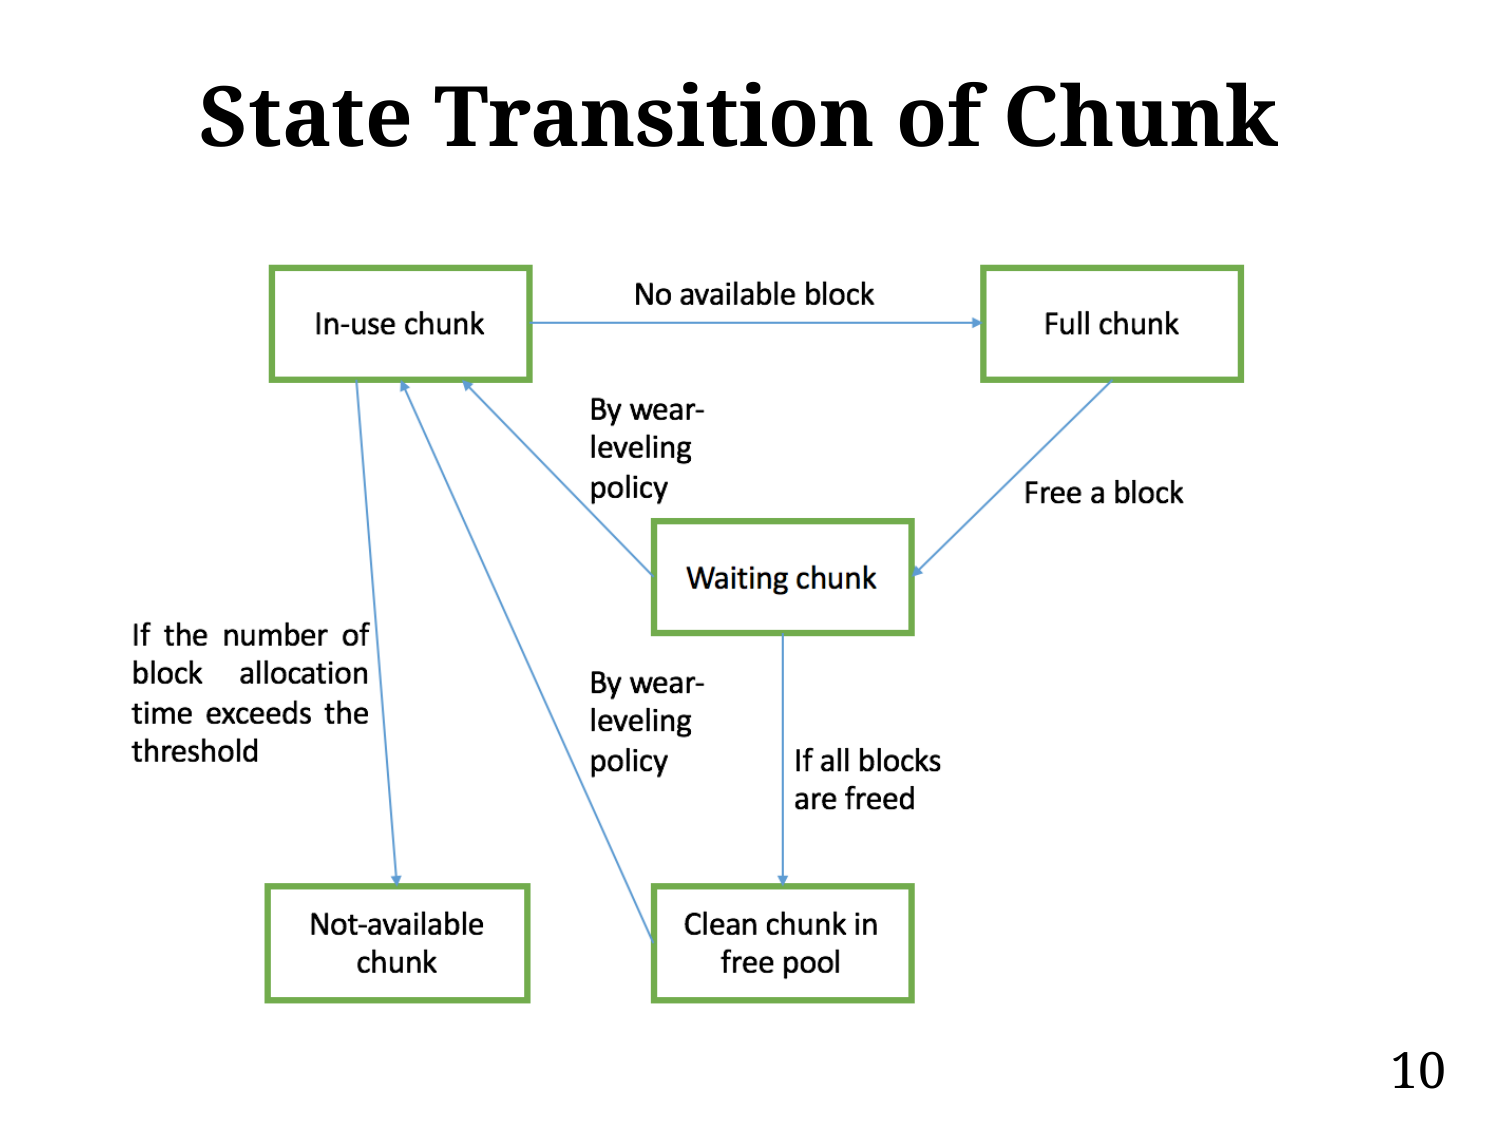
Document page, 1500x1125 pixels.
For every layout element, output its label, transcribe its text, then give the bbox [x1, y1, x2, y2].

slide_number 10 [1059, 1042, 1462, 1103]
picture [121, 231, 1261, 1014]
title State Transition of Chunk [30, 36, 1449, 202]
